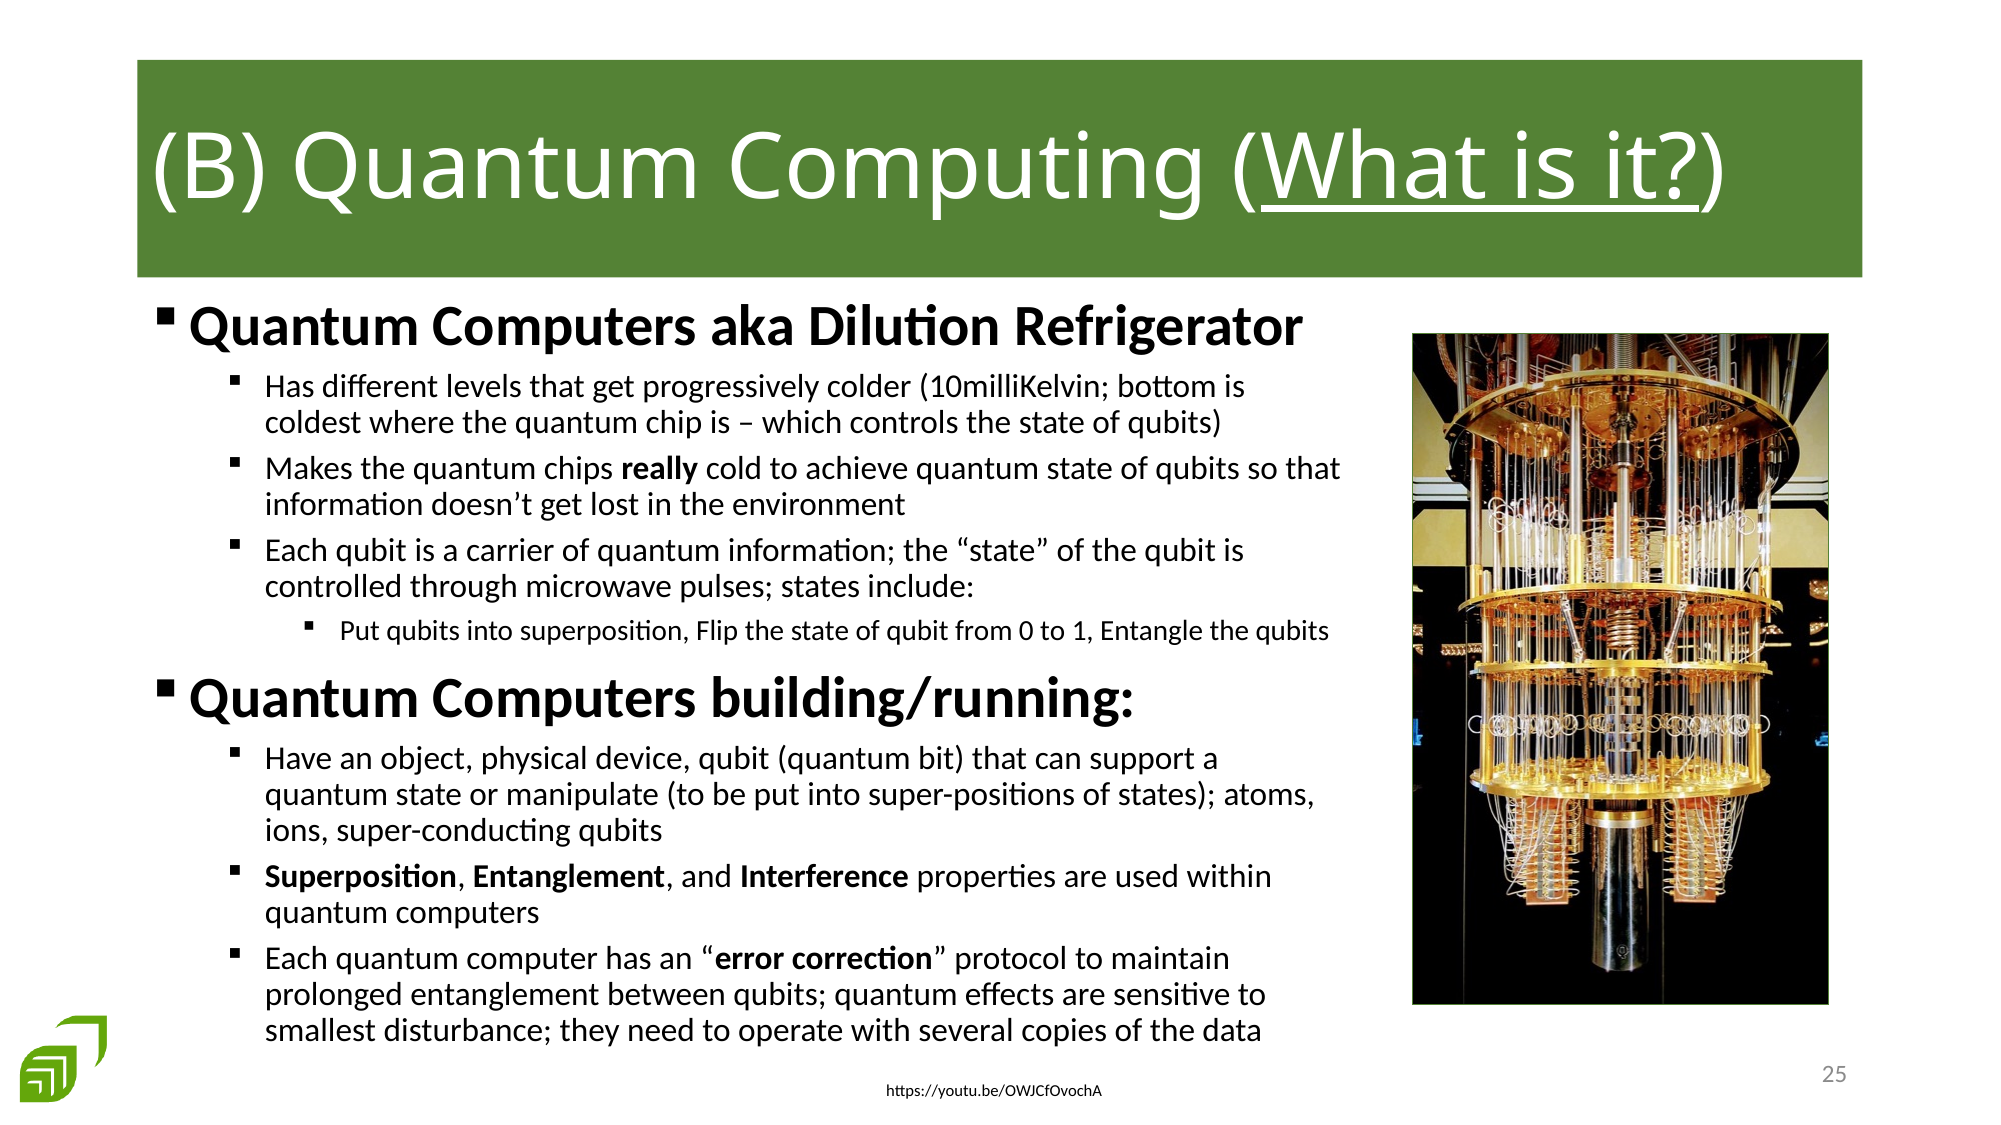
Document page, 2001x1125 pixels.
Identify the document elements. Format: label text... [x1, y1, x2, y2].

picture [1412, 333, 1829, 1005]
title (B) Quantum Computing (What is it?) [137, 59, 1863, 278]
slide_number 24 [1412, 1042, 1863, 1103]
picture [16, 1013, 464, 1125]
list Quantum Computers aka Dilution Refrigerator Has different levels that get progressively colder (10milliKelvin; bottom is coldest where the quantum chip is – which controls the state of qubits) Makes the quantum chips really cold to achieve quantum state of qubits so that information doesn’t get lost in the environment Each qubit is a carrier of quantum information; the “state” of the qubit is controlled through microwave pulses; states include: Put qubits into superposition, Flip the state of qubit from 0 to 1, Entangle the qubits Quantum Computers building/running: Have an object, physical device, qubit (quantum bit) that can support a quantum state or manipulate (to be put into super-positions of states); atoms, ions, super-conducting qubits Superposition, Entanglement, and Interference properties are used within quantum computers Each quantum computer has an “error correction” protocol to maintain prolonged entanglement between qubits; quantum effects are sensitive to smallest disturbance; they need to operate with several copies of the data [137, 287, 1360, 1059]
text_box https://youtu.be/OWJCfOvochA [871, 1072, 1129, 1108]
